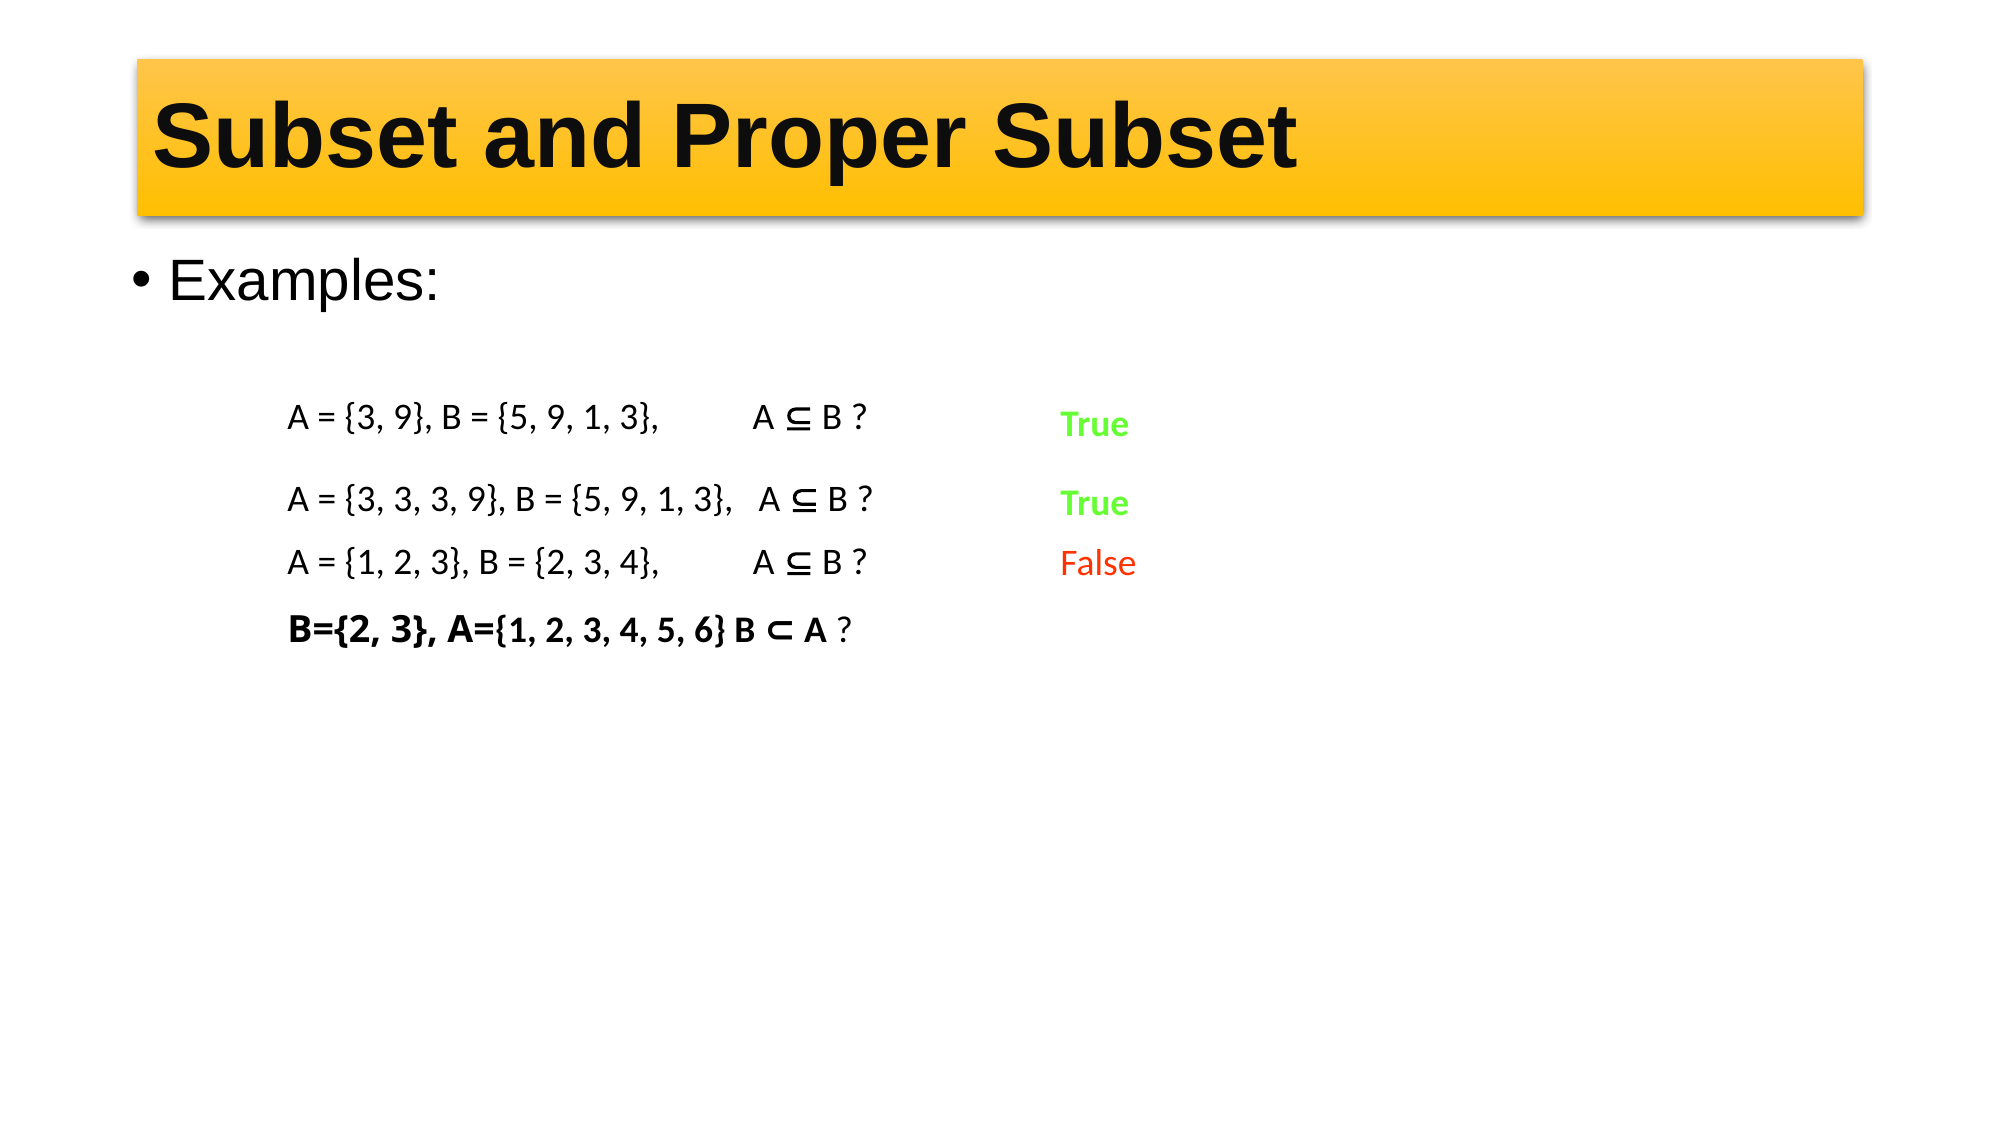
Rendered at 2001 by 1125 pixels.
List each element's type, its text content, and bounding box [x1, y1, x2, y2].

title Subset and Proper Subset [137, 59, 1863, 216]
list Examples: [116, 243, 1908, 1066]
text_box A = {3, 3, 3, 9}, B = {5, 9, 1, 3}, A  B ? [272, 466, 913, 527]
text_box B={2, 3}, A={1, 2, 3, 4, 5, 6} B ⊂ A ? [272, 597, 971, 658]
text_box False [1045, 531, 1221, 591]
text_box A = {1, 2, 3}, B = {2, 3, 4}, A  B ? [272, 529, 899, 590]
text_box True [1045, 391, 1155, 451]
text_box True [1045, 470, 1221, 531]
text_box A = {3, 9}, B = {5, 9, 1, 3}, A  B ? [272, 384, 1011, 445]
